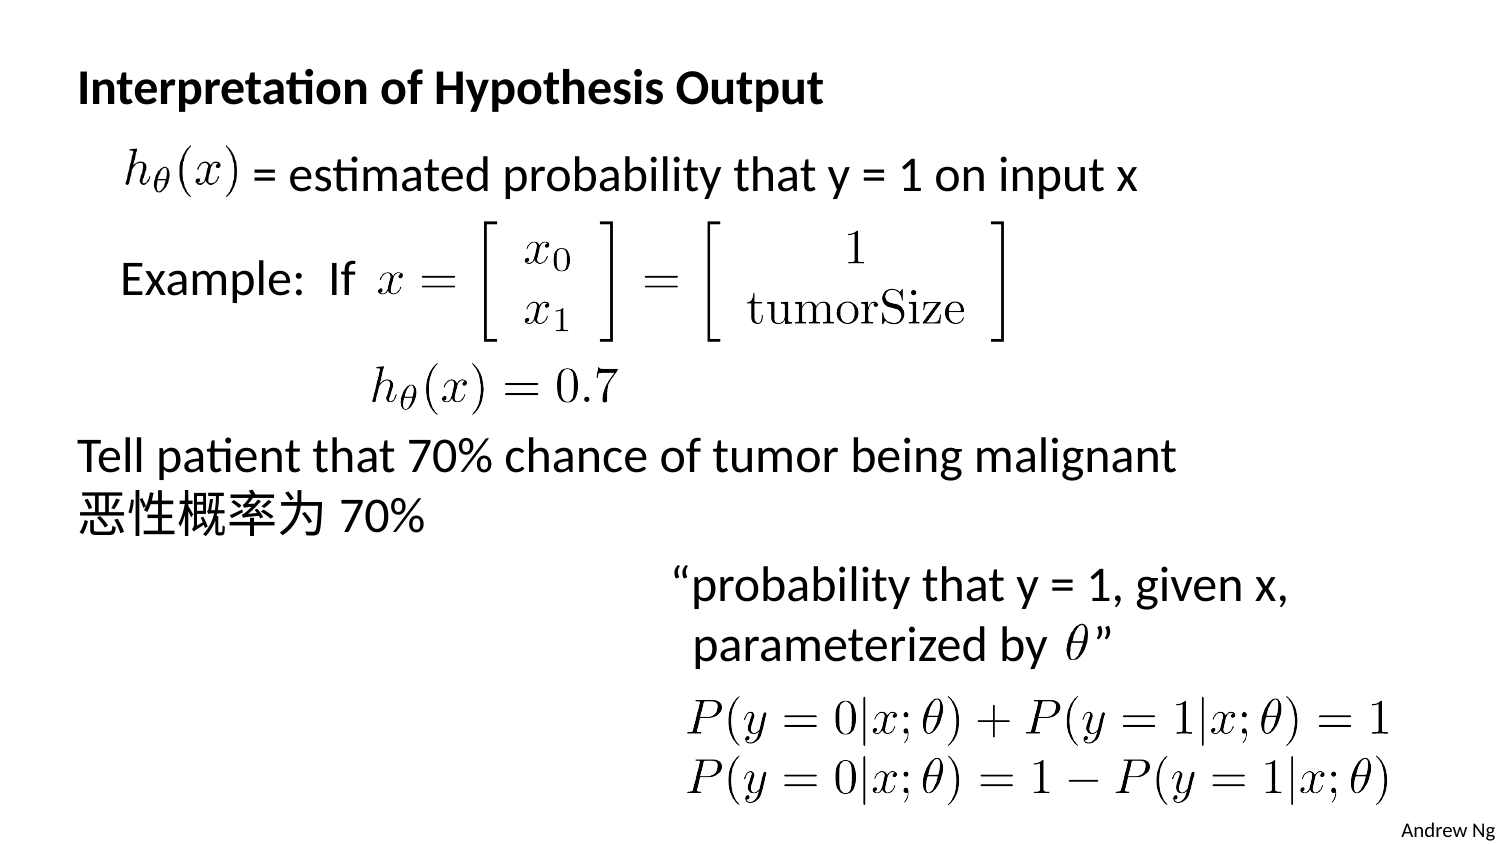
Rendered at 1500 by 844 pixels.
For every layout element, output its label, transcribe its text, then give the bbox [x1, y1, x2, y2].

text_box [655, 543, 1326, 681]
picture [124, 145, 237, 197]
text_box Interpretation of Hypothesis Output [62, 46, 950, 122]
picture [378, 221, 1004, 343]
picture [687, 696, 1389, 805]
text_box Example: If [105, 238, 373, 313]
text_box = estimated probability that y = 1 on input x [237, 133, 1282, 209]
picture [371, 363, 618, 415]
text_box Tell patient that 70% chance of tumor being malignant 恶性概率为70% [62, 414, 1282, 550]
